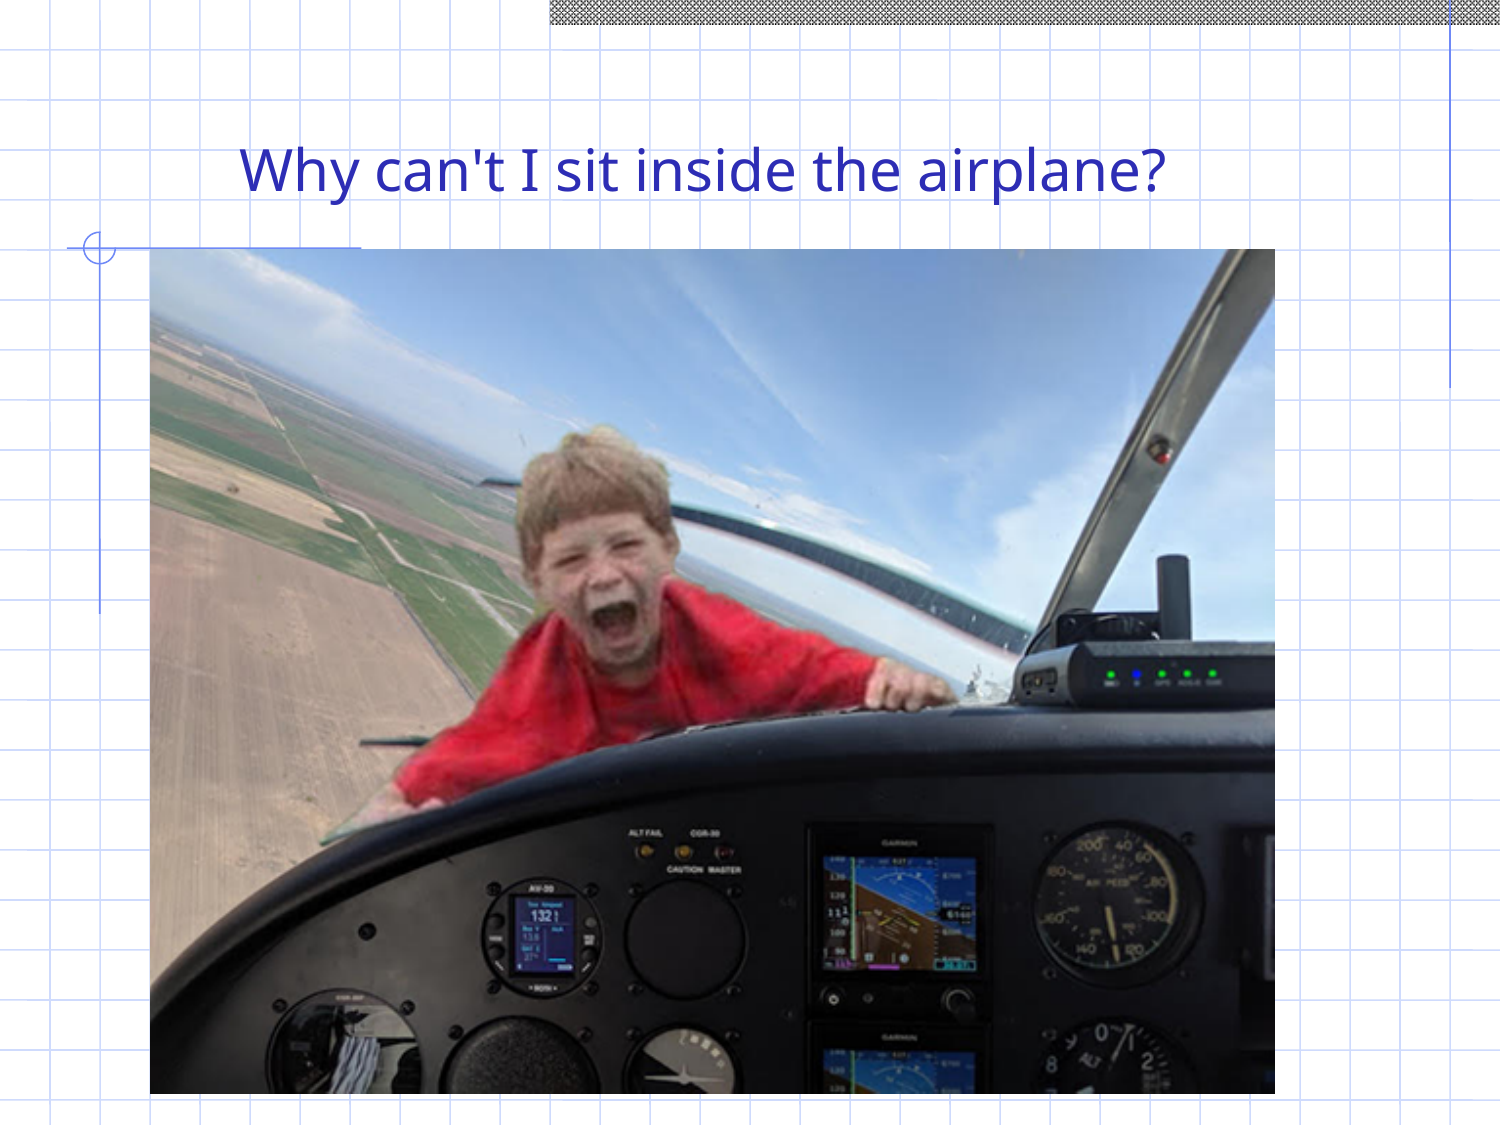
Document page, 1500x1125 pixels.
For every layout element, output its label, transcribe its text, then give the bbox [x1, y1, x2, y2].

text_box Why can't I sit inside the airplane? [224, 125, 1263, 211]
picture [1451, 0, 1500, 25]
picture [549, 0, 1449, 25]
picture [149, 249, 1276, 1094]
